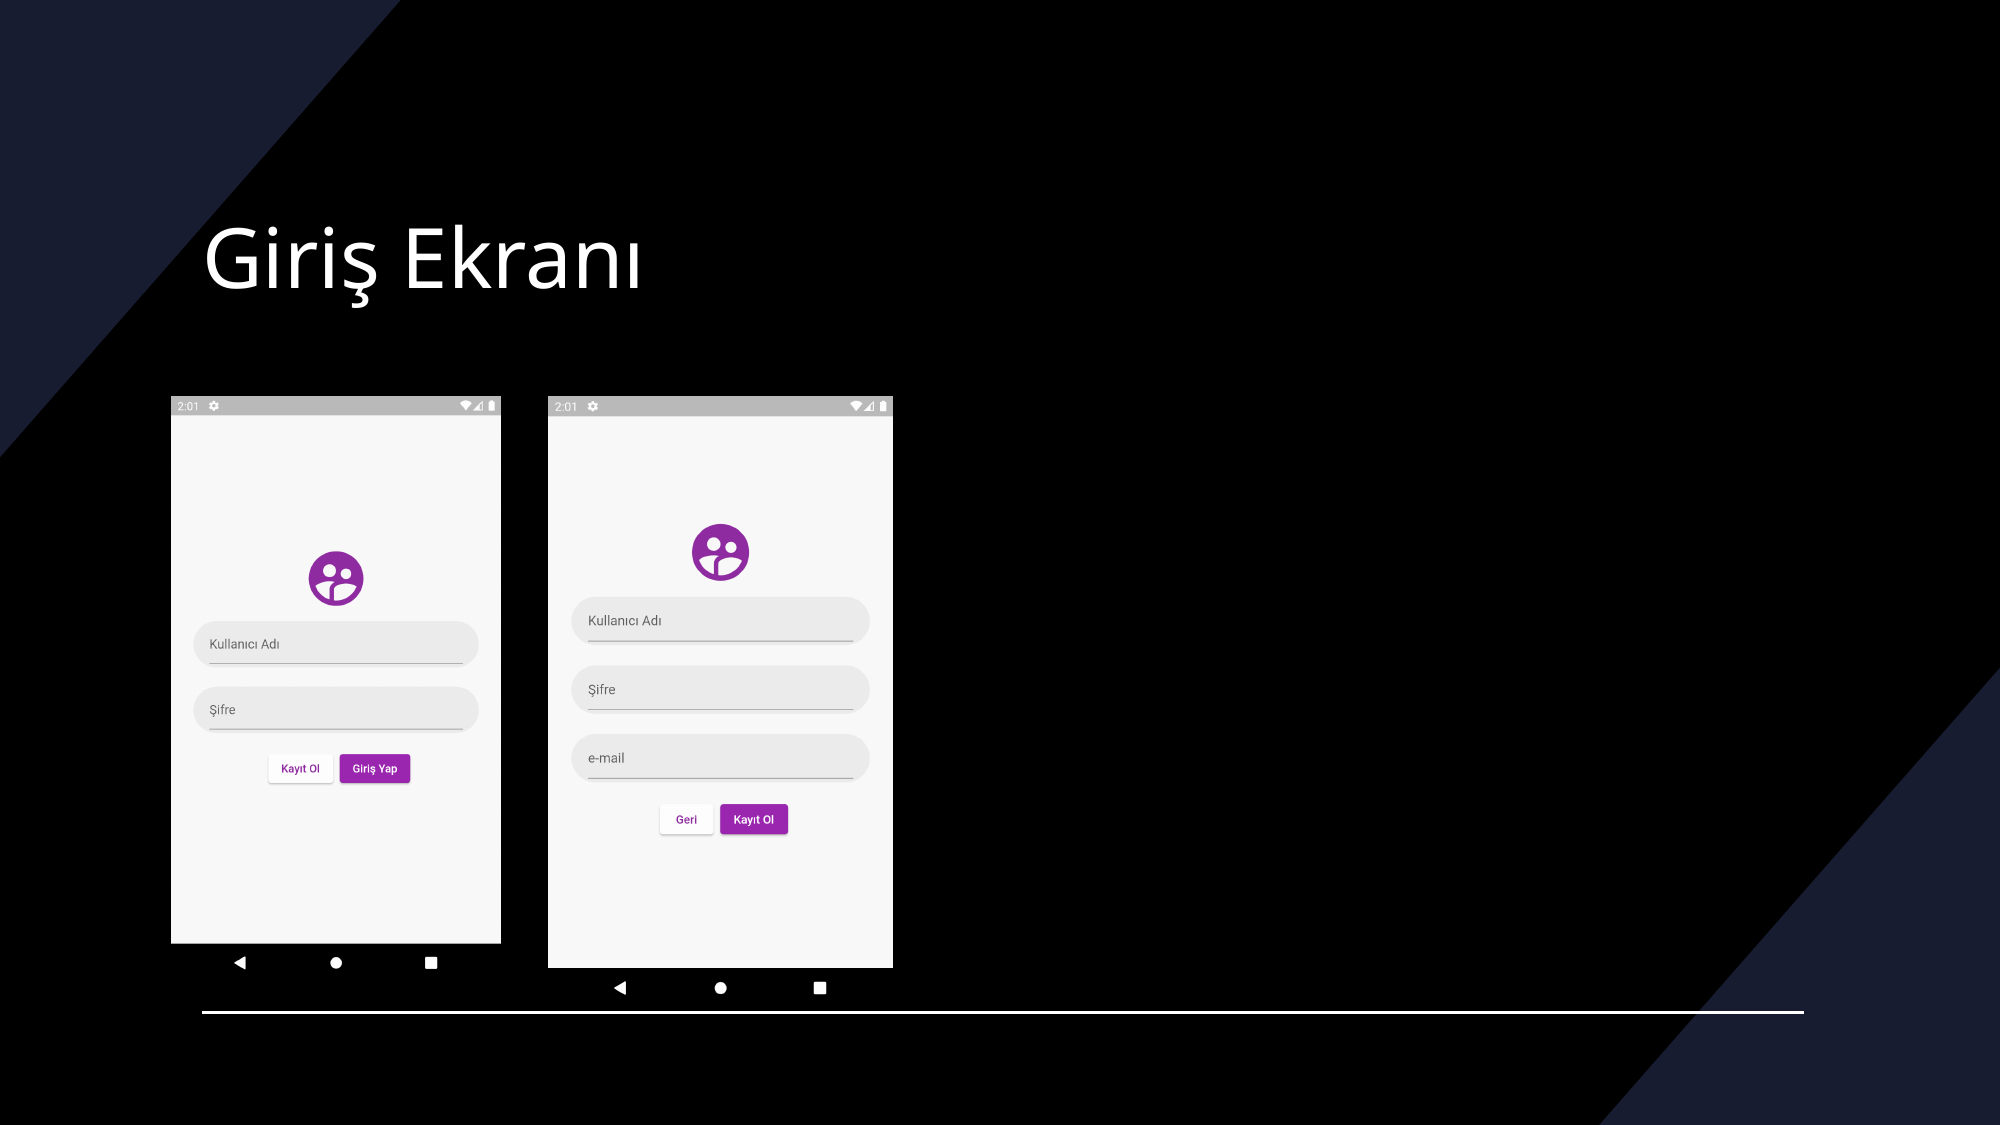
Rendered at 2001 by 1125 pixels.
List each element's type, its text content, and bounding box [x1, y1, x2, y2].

title Giriş Ekranı [187, 143, 1813, 367]
picture [548, 396, 893, 1008]
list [170, 396, 501, 982]
